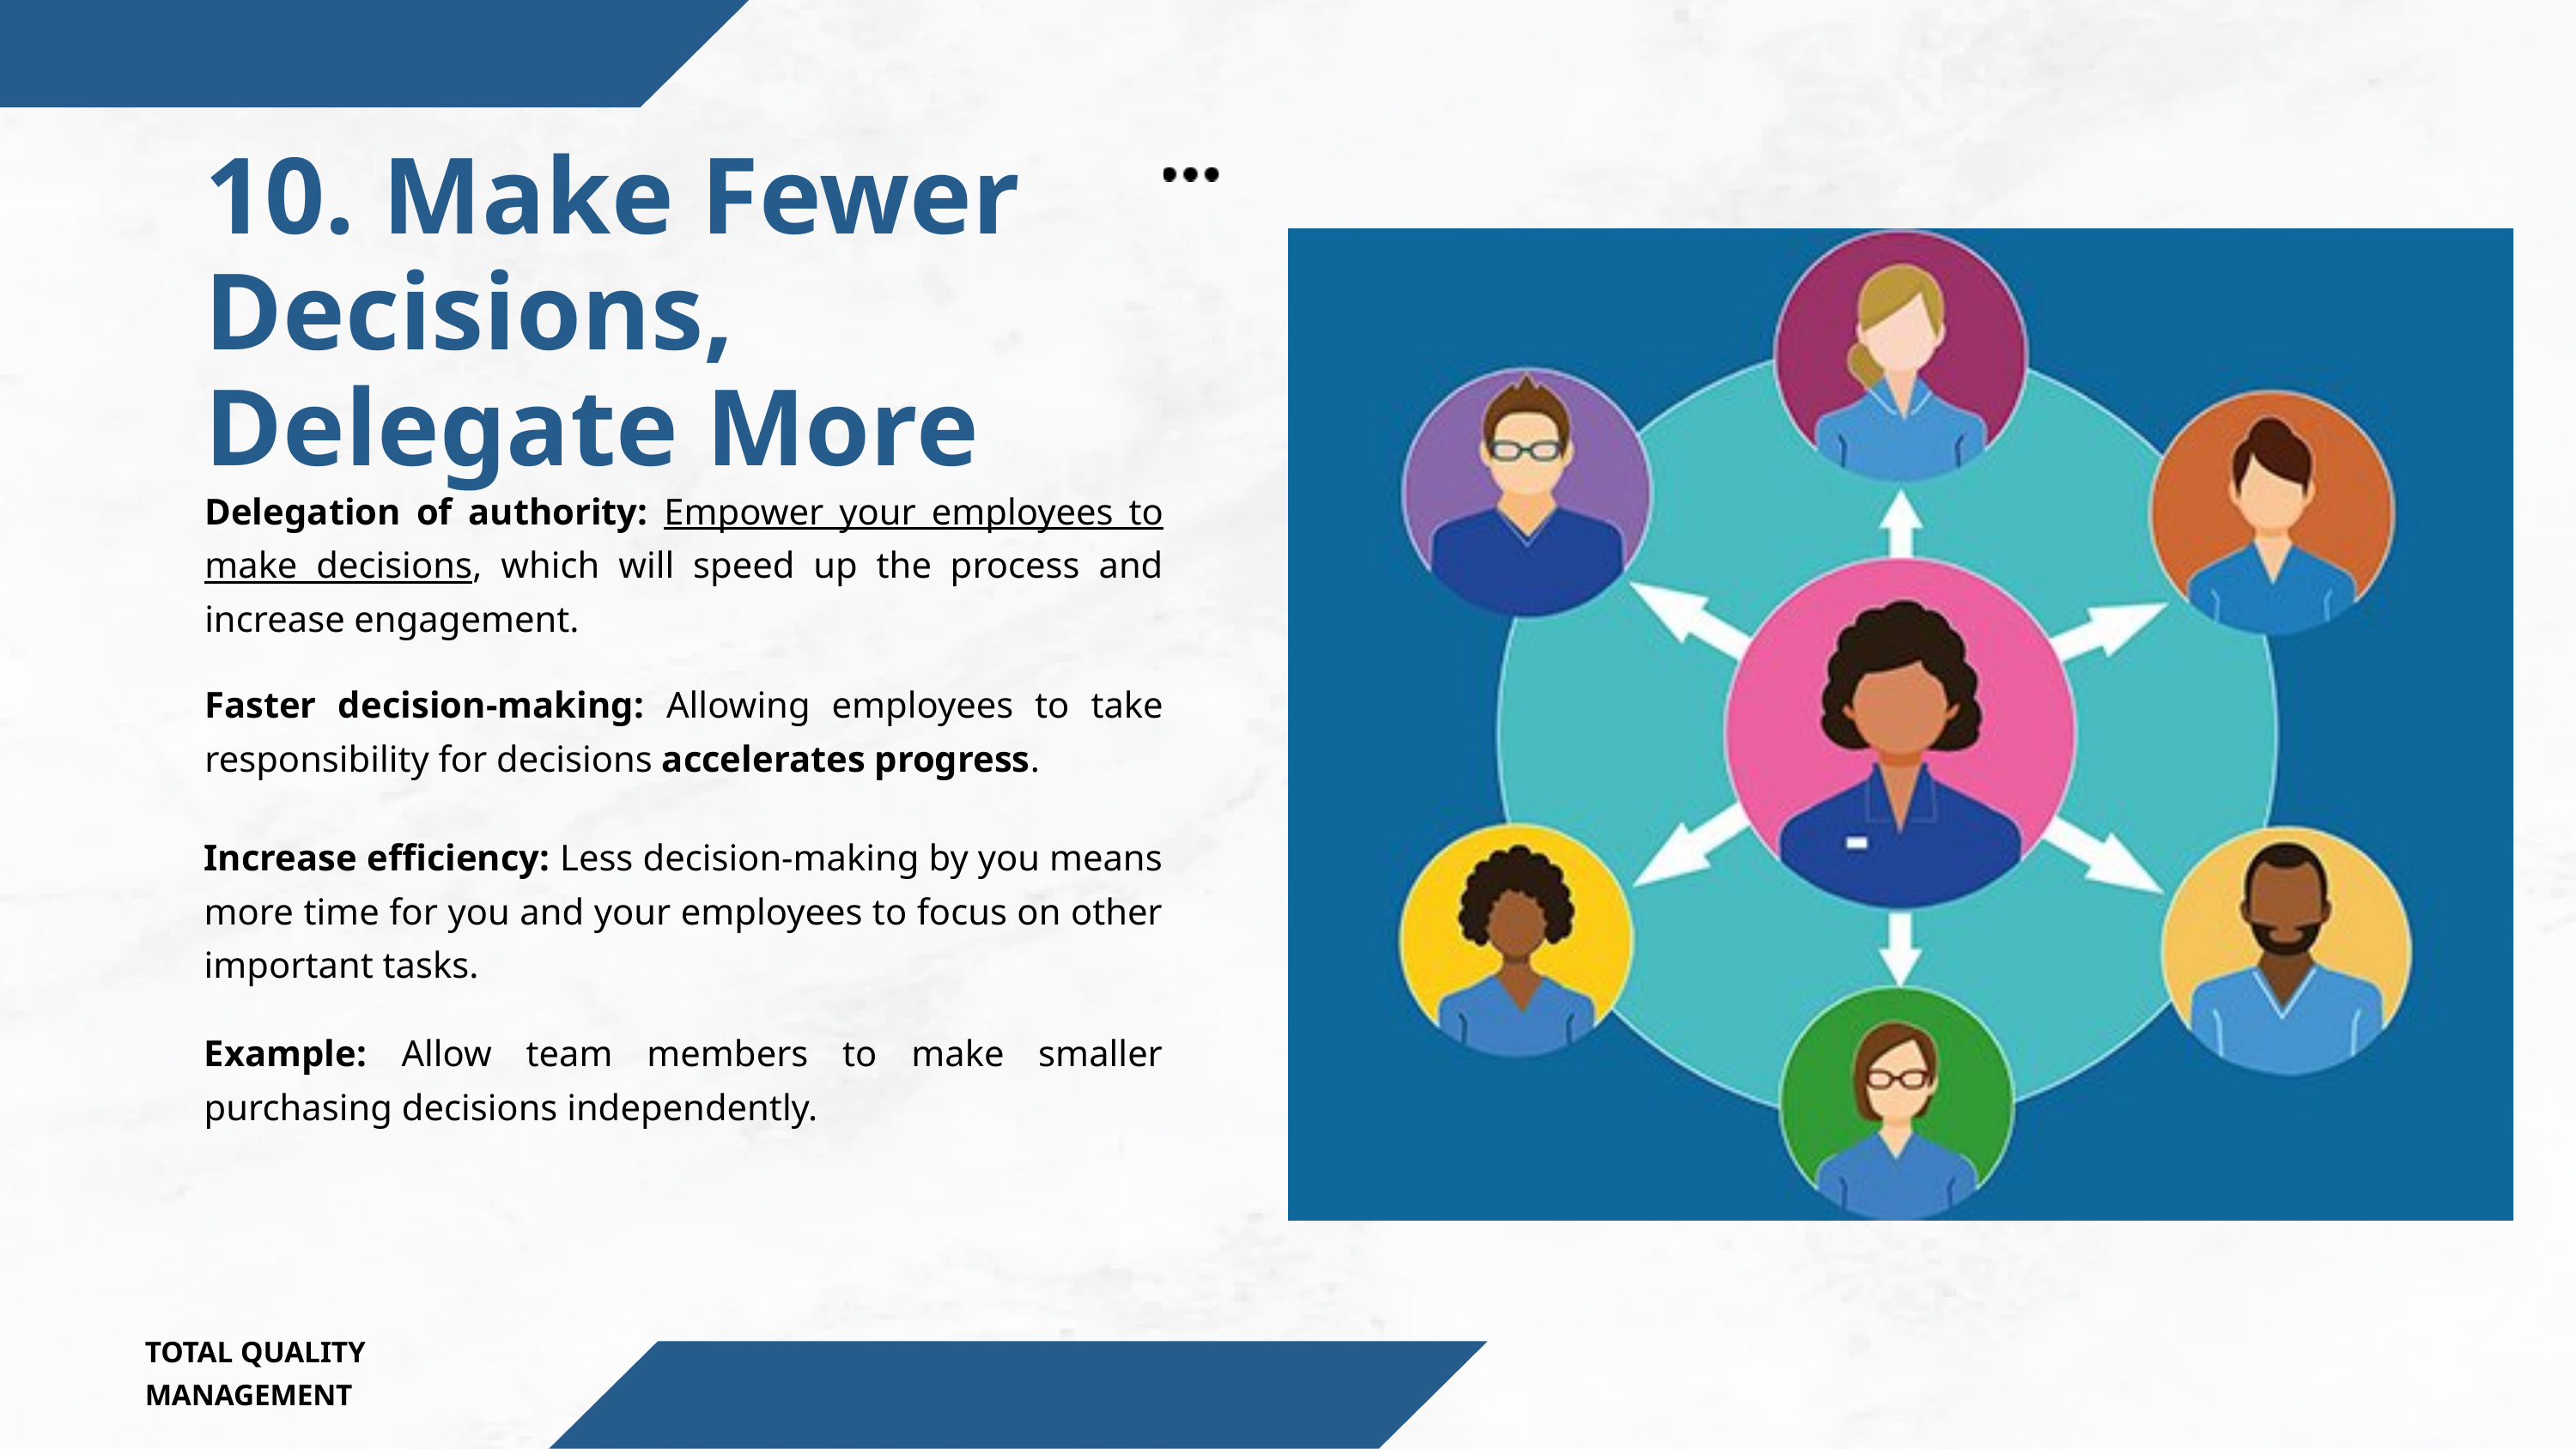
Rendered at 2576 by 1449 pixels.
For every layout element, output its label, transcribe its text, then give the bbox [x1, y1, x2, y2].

text_box Delegation of authority: Empower your employees to make decisions, which will speed up the process and increase engagement. [204, 477, 1163, 640]
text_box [0, 0, 750, 108]
text_box 10. Make Fewer Decisions, Delegate More [204, 138, 1163, 477]
text_box Faster decision-making: Allowing employees to take responsibility for decisions accelerates progress. [204, 671, 1163, 779]
text_box [1163, 167, 1219, 183]
text_box TOTAL QUALITY MANAGEMENT [144, 1325, 570, 1411]
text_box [1287, 227, 2514, 1221]
text_box Example: Allow team members to make smaller purchasing decisions independently. [204, 1020, 1163, 1128]
text_box [0, 0, 2576, 1449]
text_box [549, 1341, 1488, 1449]
text_box Increase efficiency: Less decision-making by you means more time for you and your employees to focus on other important tasks. [204, 824, 1163, 985]
